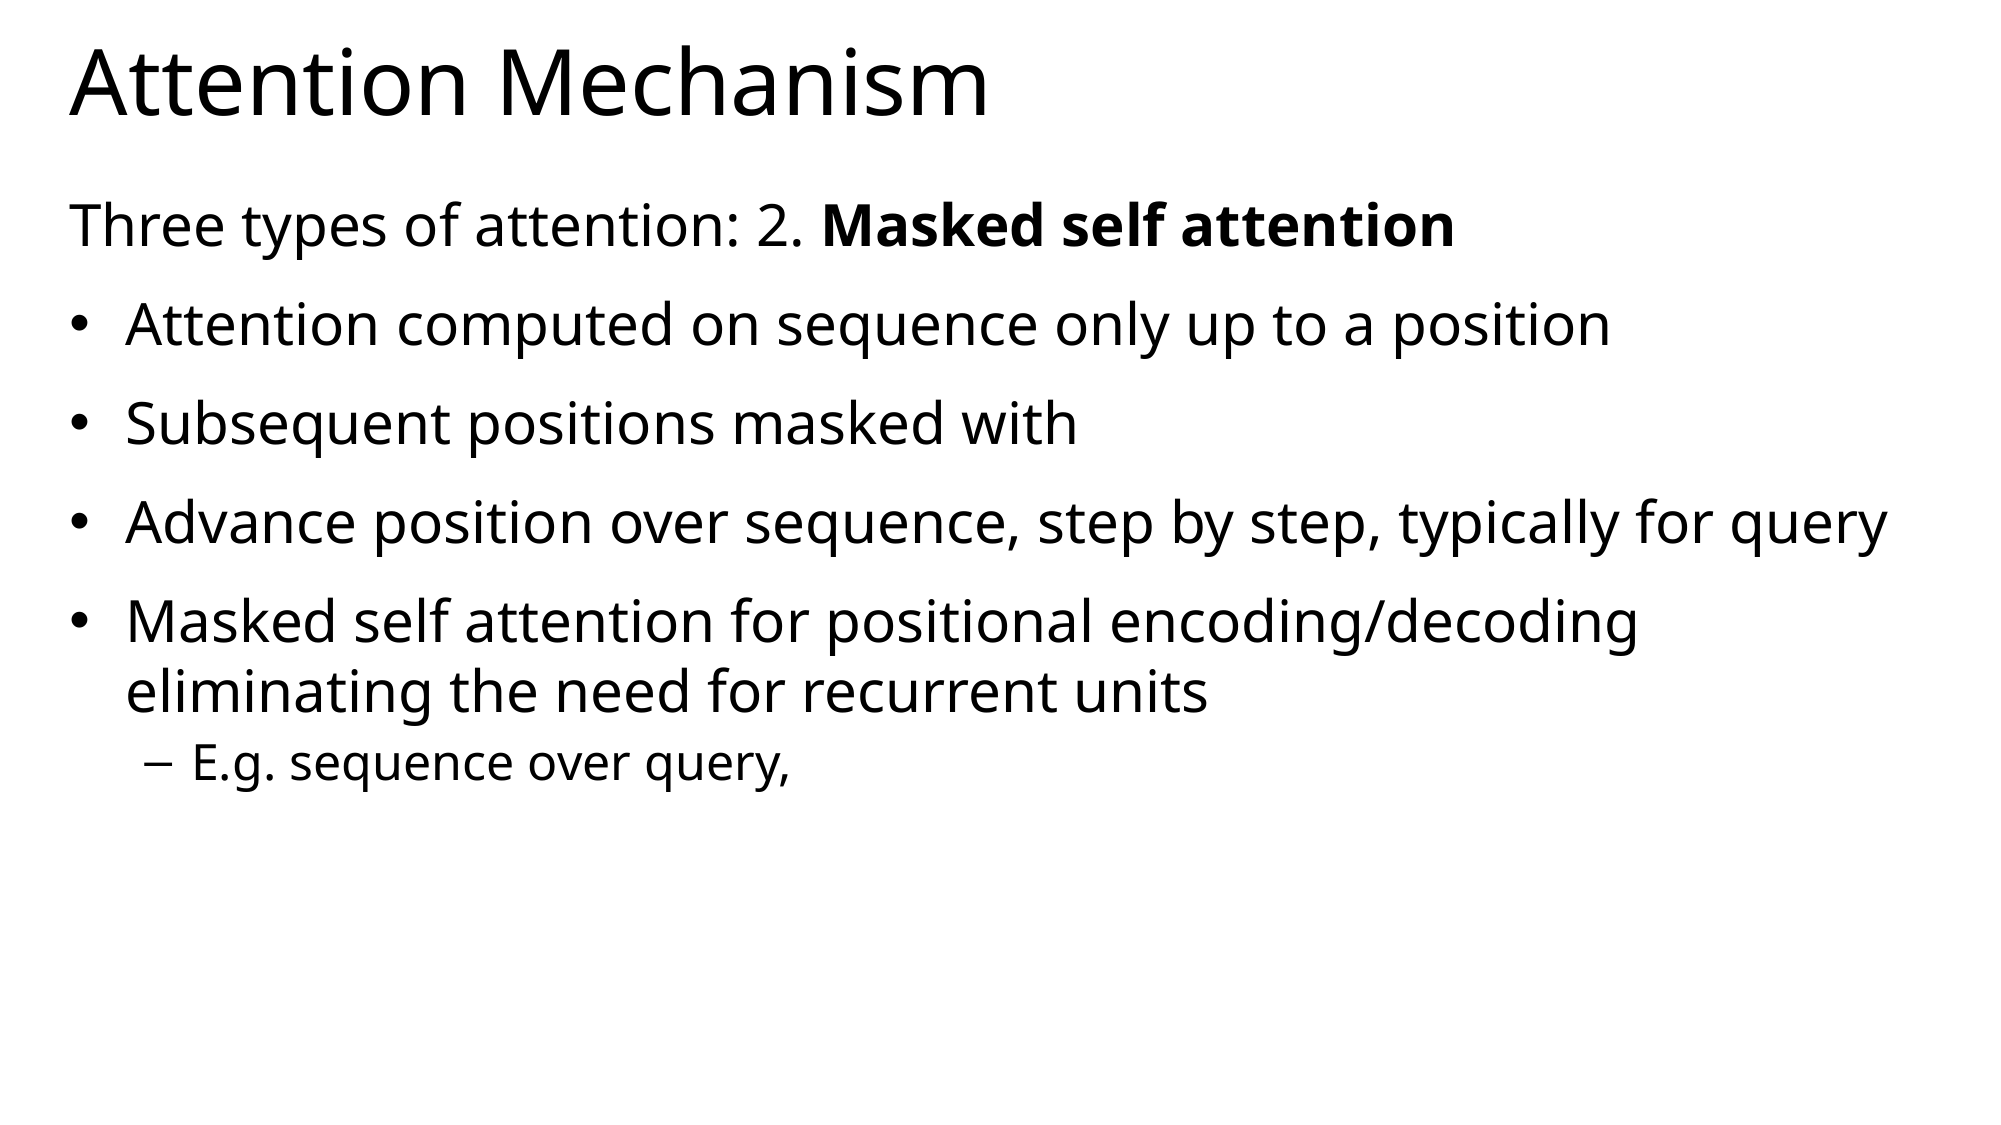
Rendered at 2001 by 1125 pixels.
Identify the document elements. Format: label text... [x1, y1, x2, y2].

title Attention Mechanism [54, 37, 1946, 157]
